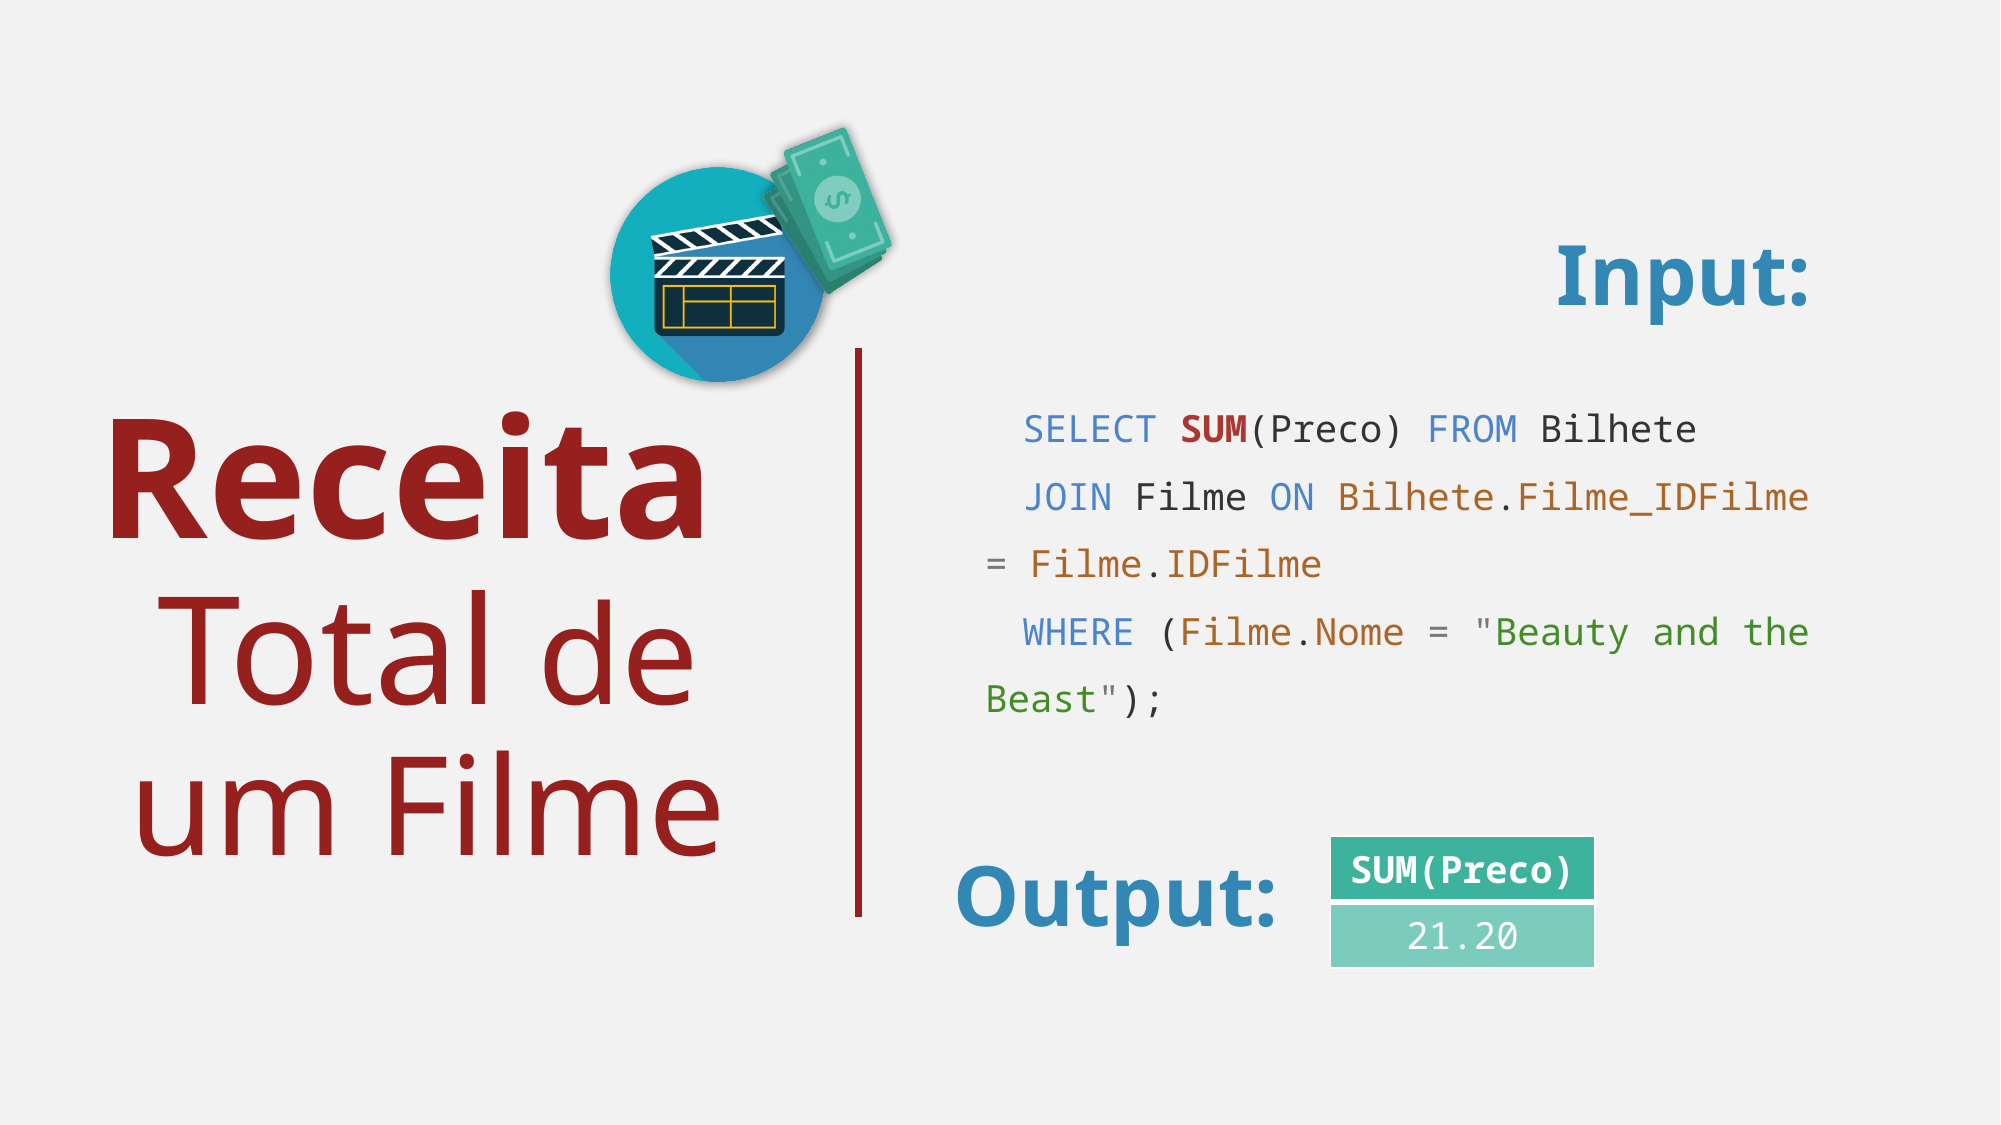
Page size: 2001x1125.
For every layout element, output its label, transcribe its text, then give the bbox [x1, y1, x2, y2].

table_header SUM(Preco) [1331, 837, 1594, 899]
text_box Input: [1481, 175, 1887, 374]
picture [610, 119, 922, 382]
title Receita Total de um Filme [31, 155, 825, 1125]
text_box Output: [913, 796, 1318, 996]
text_box SELECT SUM(Preco) FROM Bilhete JOIN Filme ON Bilhete.Filme_IDFilme = Filme.IDFilme WHERE (Filme.Nome = "Beauty and the Beast"); [933, 375, 1867, 728]
table_cell 21.20 [1331, 905, 1594, 967]
